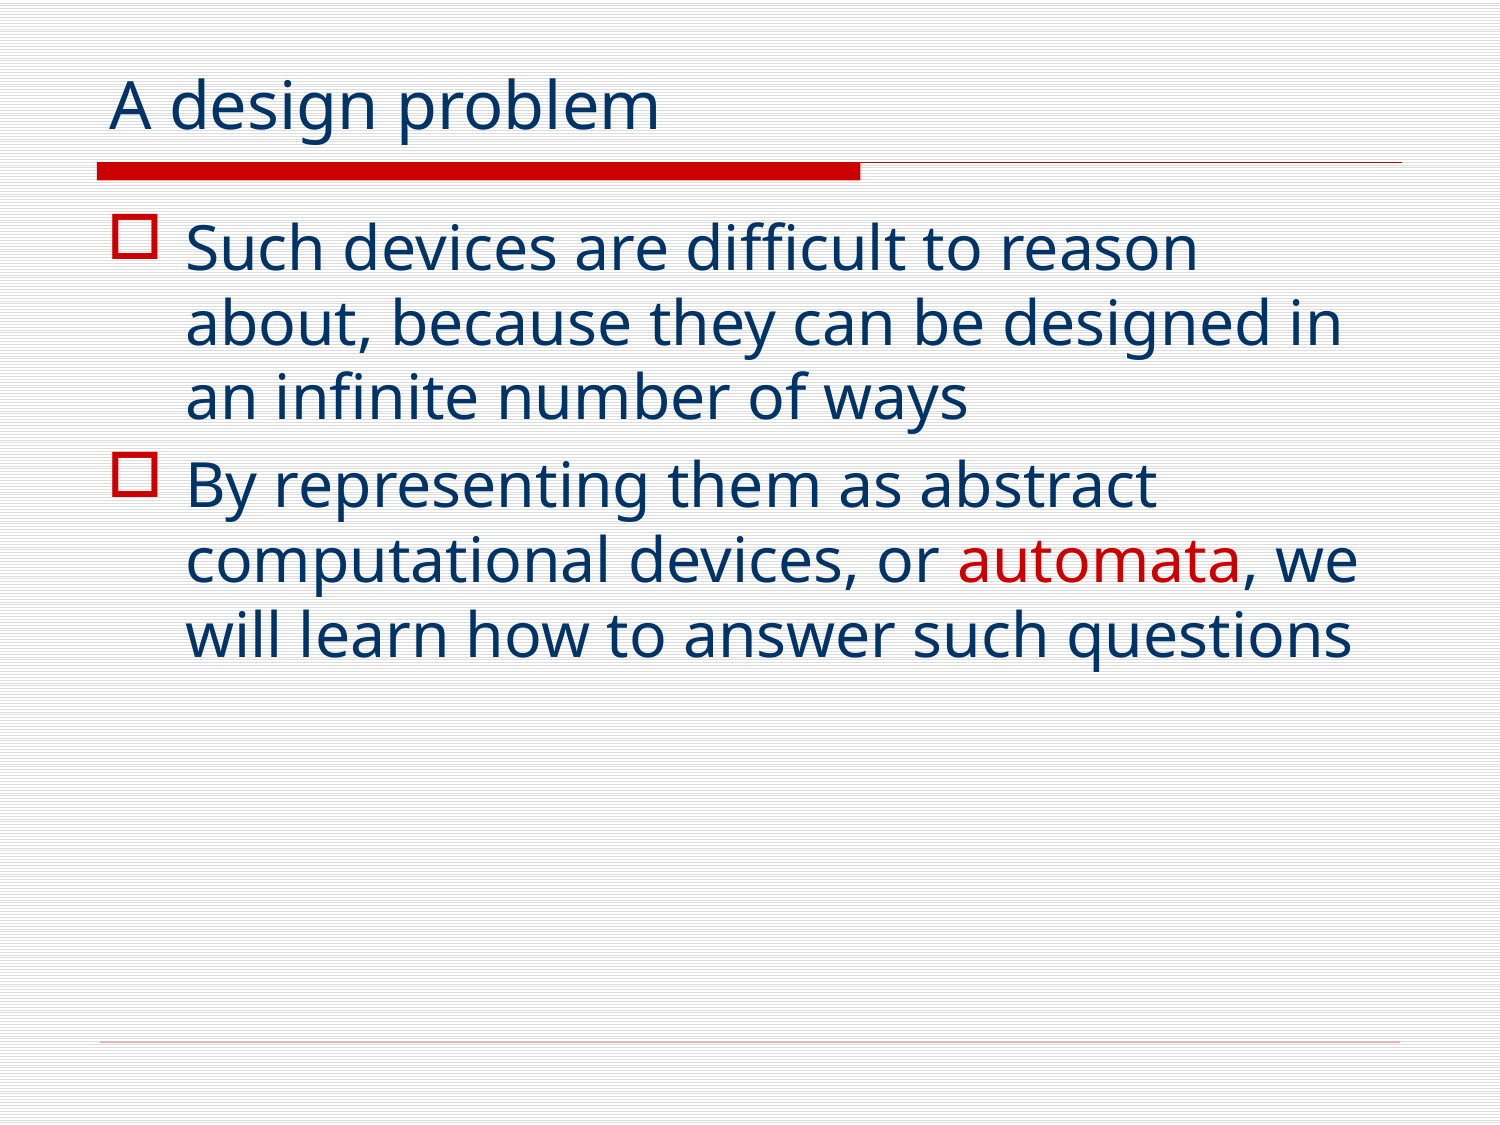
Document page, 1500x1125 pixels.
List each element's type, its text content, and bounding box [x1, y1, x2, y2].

list Such devices are difficult to reason about, because they can be designed in an infinite number of ways By representing them as abstract computational devices, or automata, we will learn how to answer such questions [92, 200, 1406, 1025]
title A design problem [94, 24, 1407, 150]
